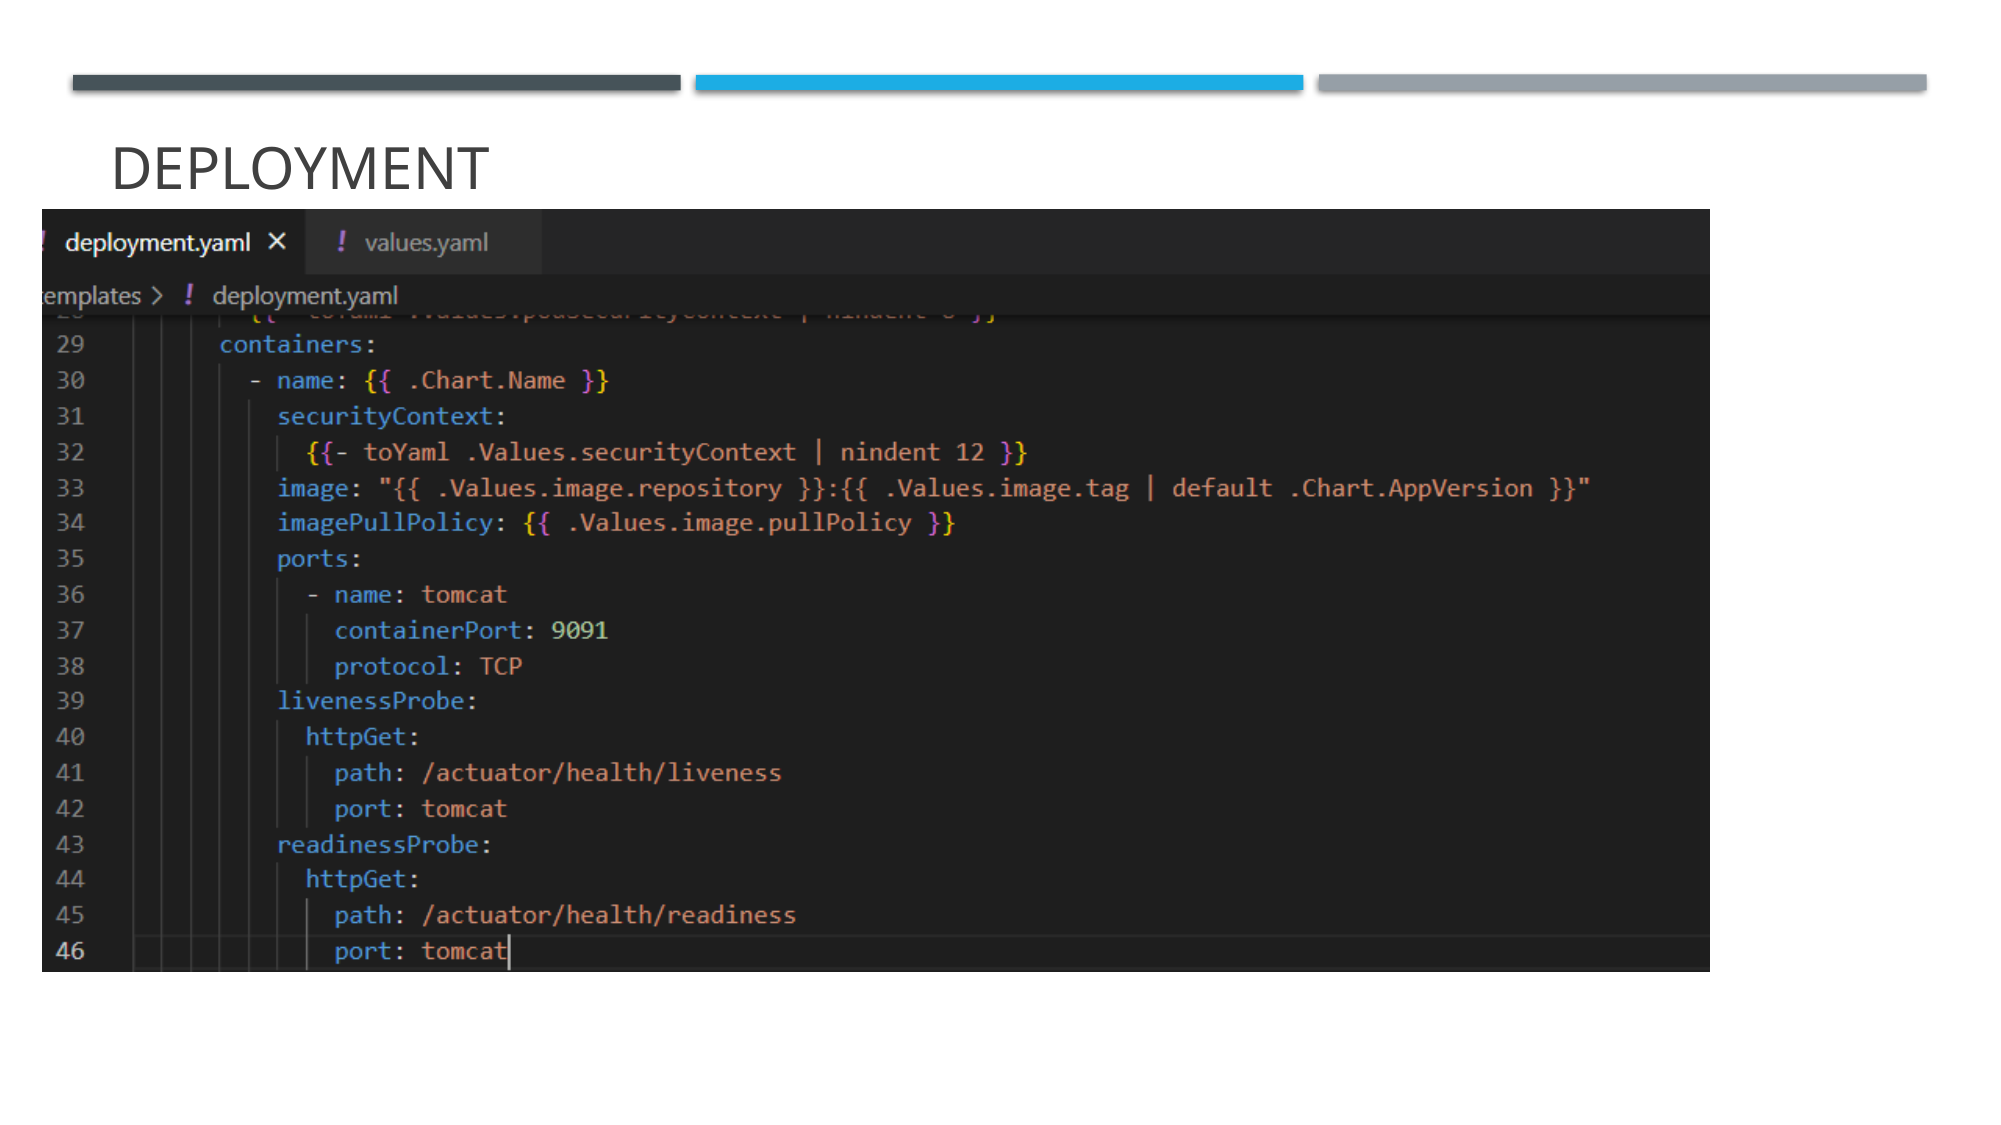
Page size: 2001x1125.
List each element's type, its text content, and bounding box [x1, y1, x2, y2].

picture [42, 208, 1711, 973]
title deployment [95, 115, 1905, 210]
